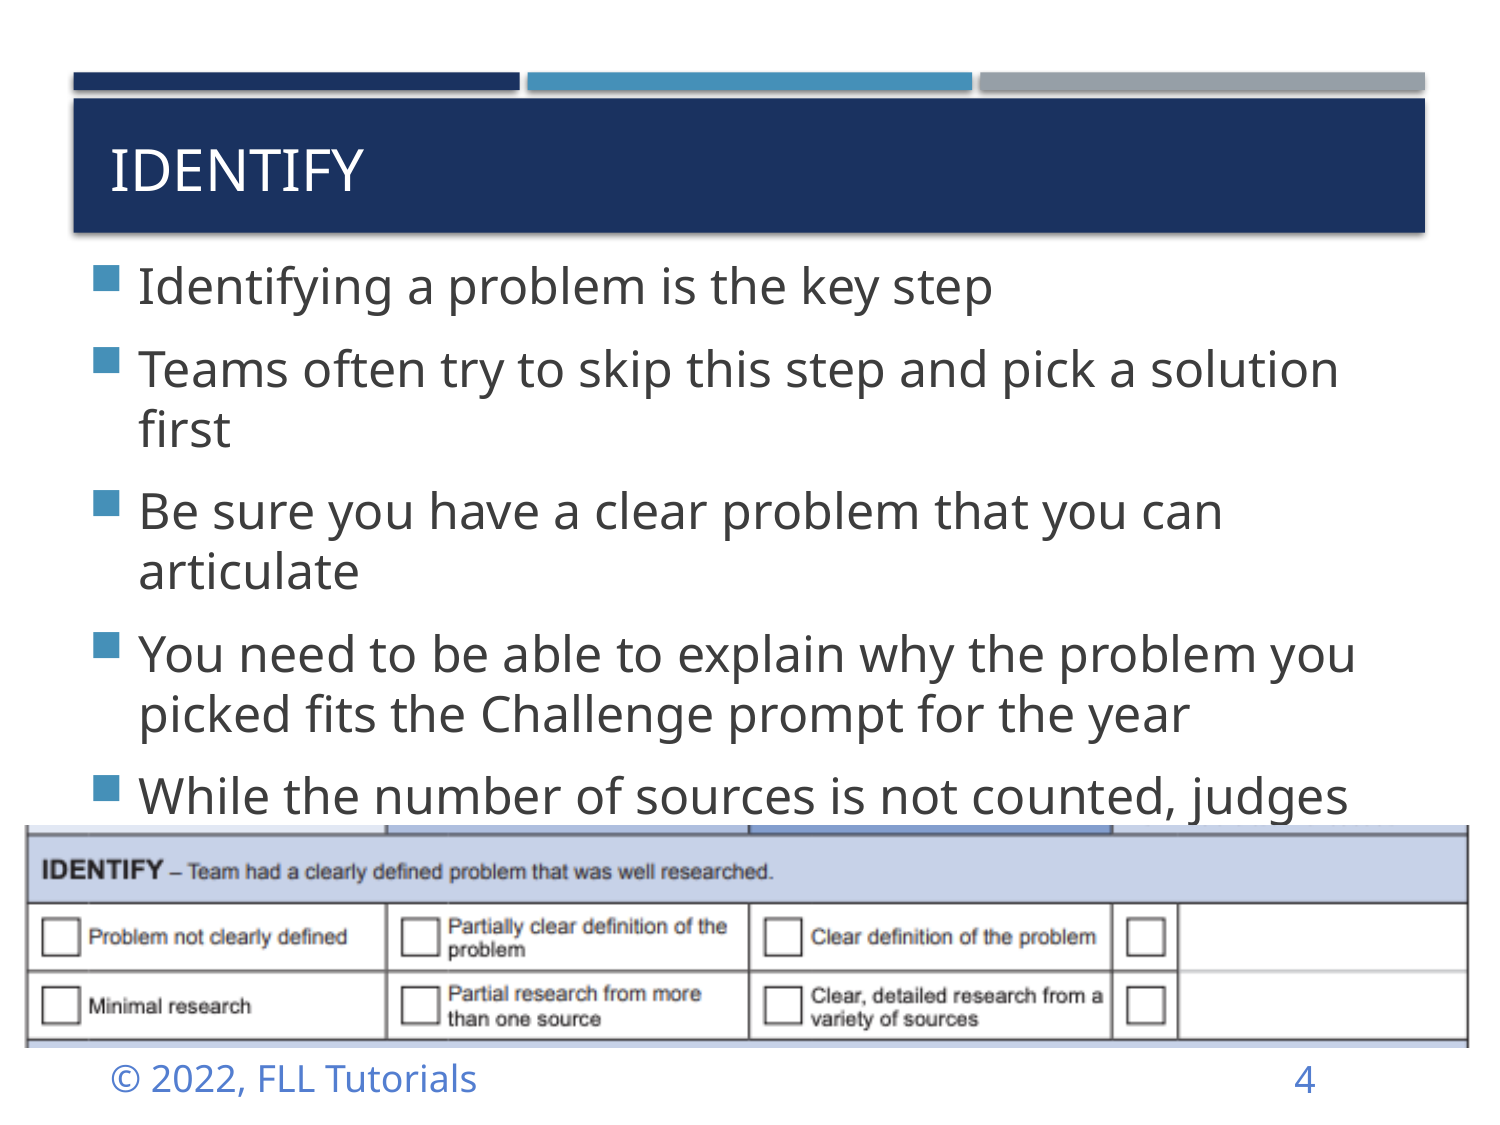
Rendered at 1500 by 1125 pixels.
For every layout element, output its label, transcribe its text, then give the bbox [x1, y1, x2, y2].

title IDENTIFY [95, 112, 1406, 211]
list Identifying a problem is the key step Teams often try to skip this step and pick a solution first Be sure you have a clear problem that you can articulate You need to be able to explain why the problem you picked fits the Challenge prompt for the year While the number of sources is not counted, judges are looking for a variety of high-quality sources [73, 246, 1425, 823]
picture [0, 825, 1500, 1049]
slide_number 4 [1279, 1059, 1406, 1109]
footer © 2022, FLL Tutorials [95, 1059, 895, 1108]
